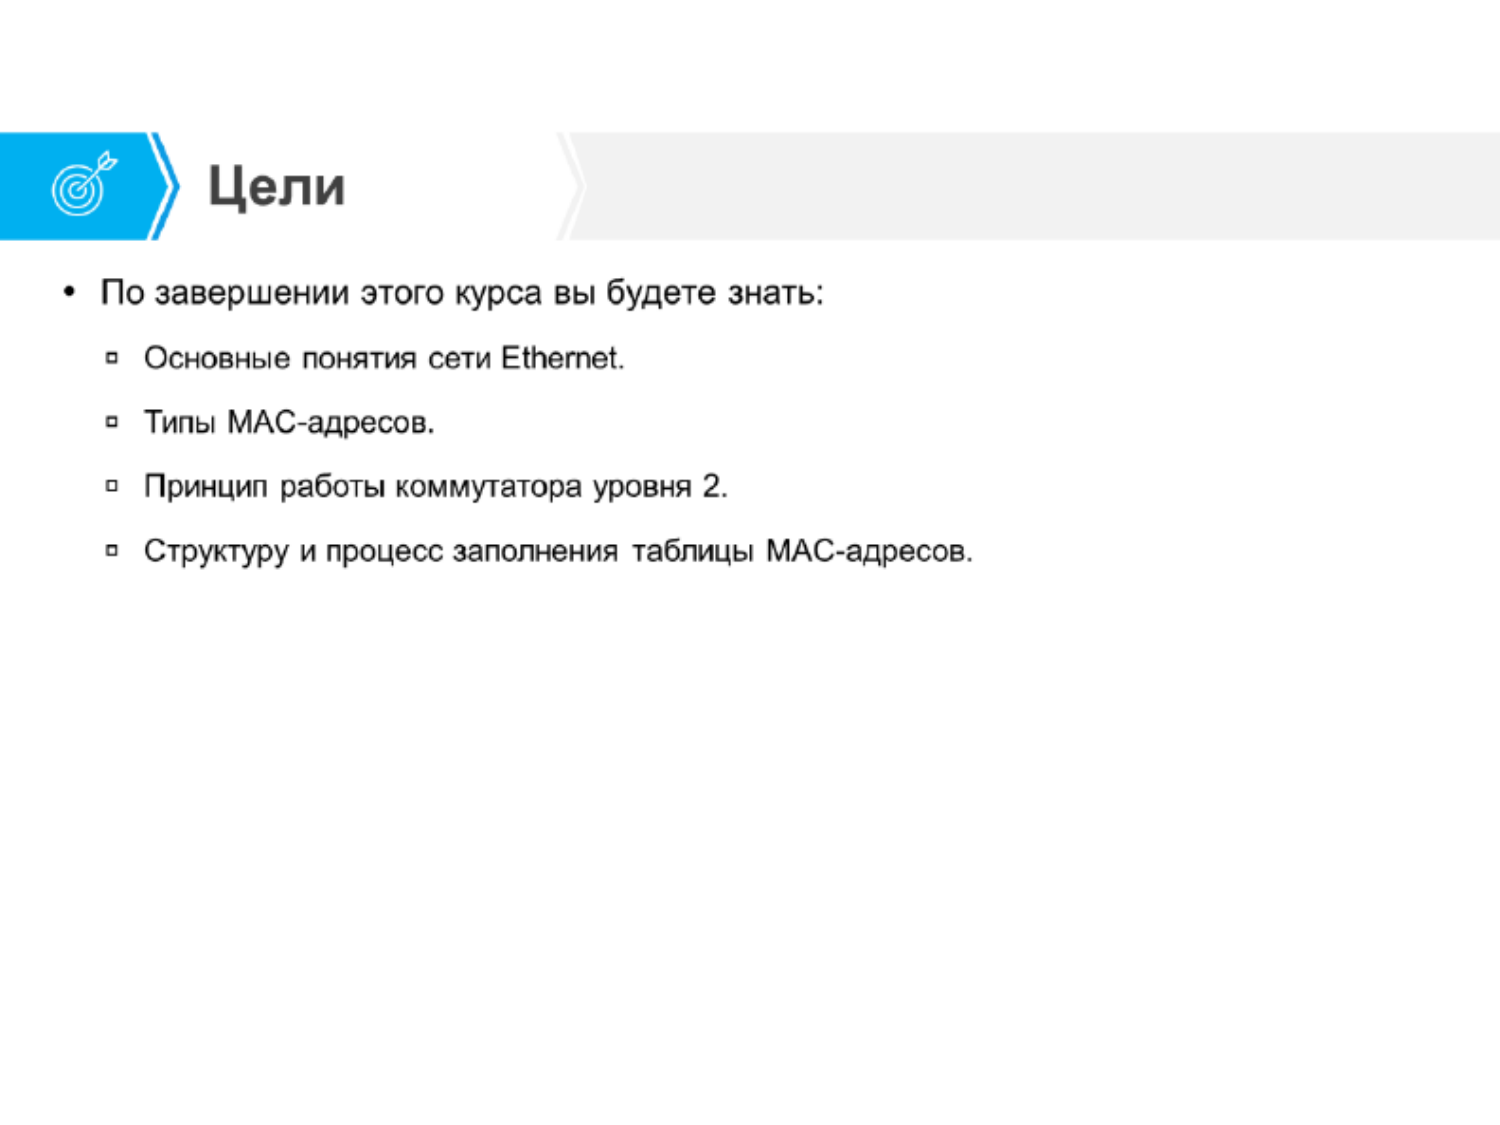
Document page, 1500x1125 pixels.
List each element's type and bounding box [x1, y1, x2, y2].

list [0, 125, 1500, 583]
